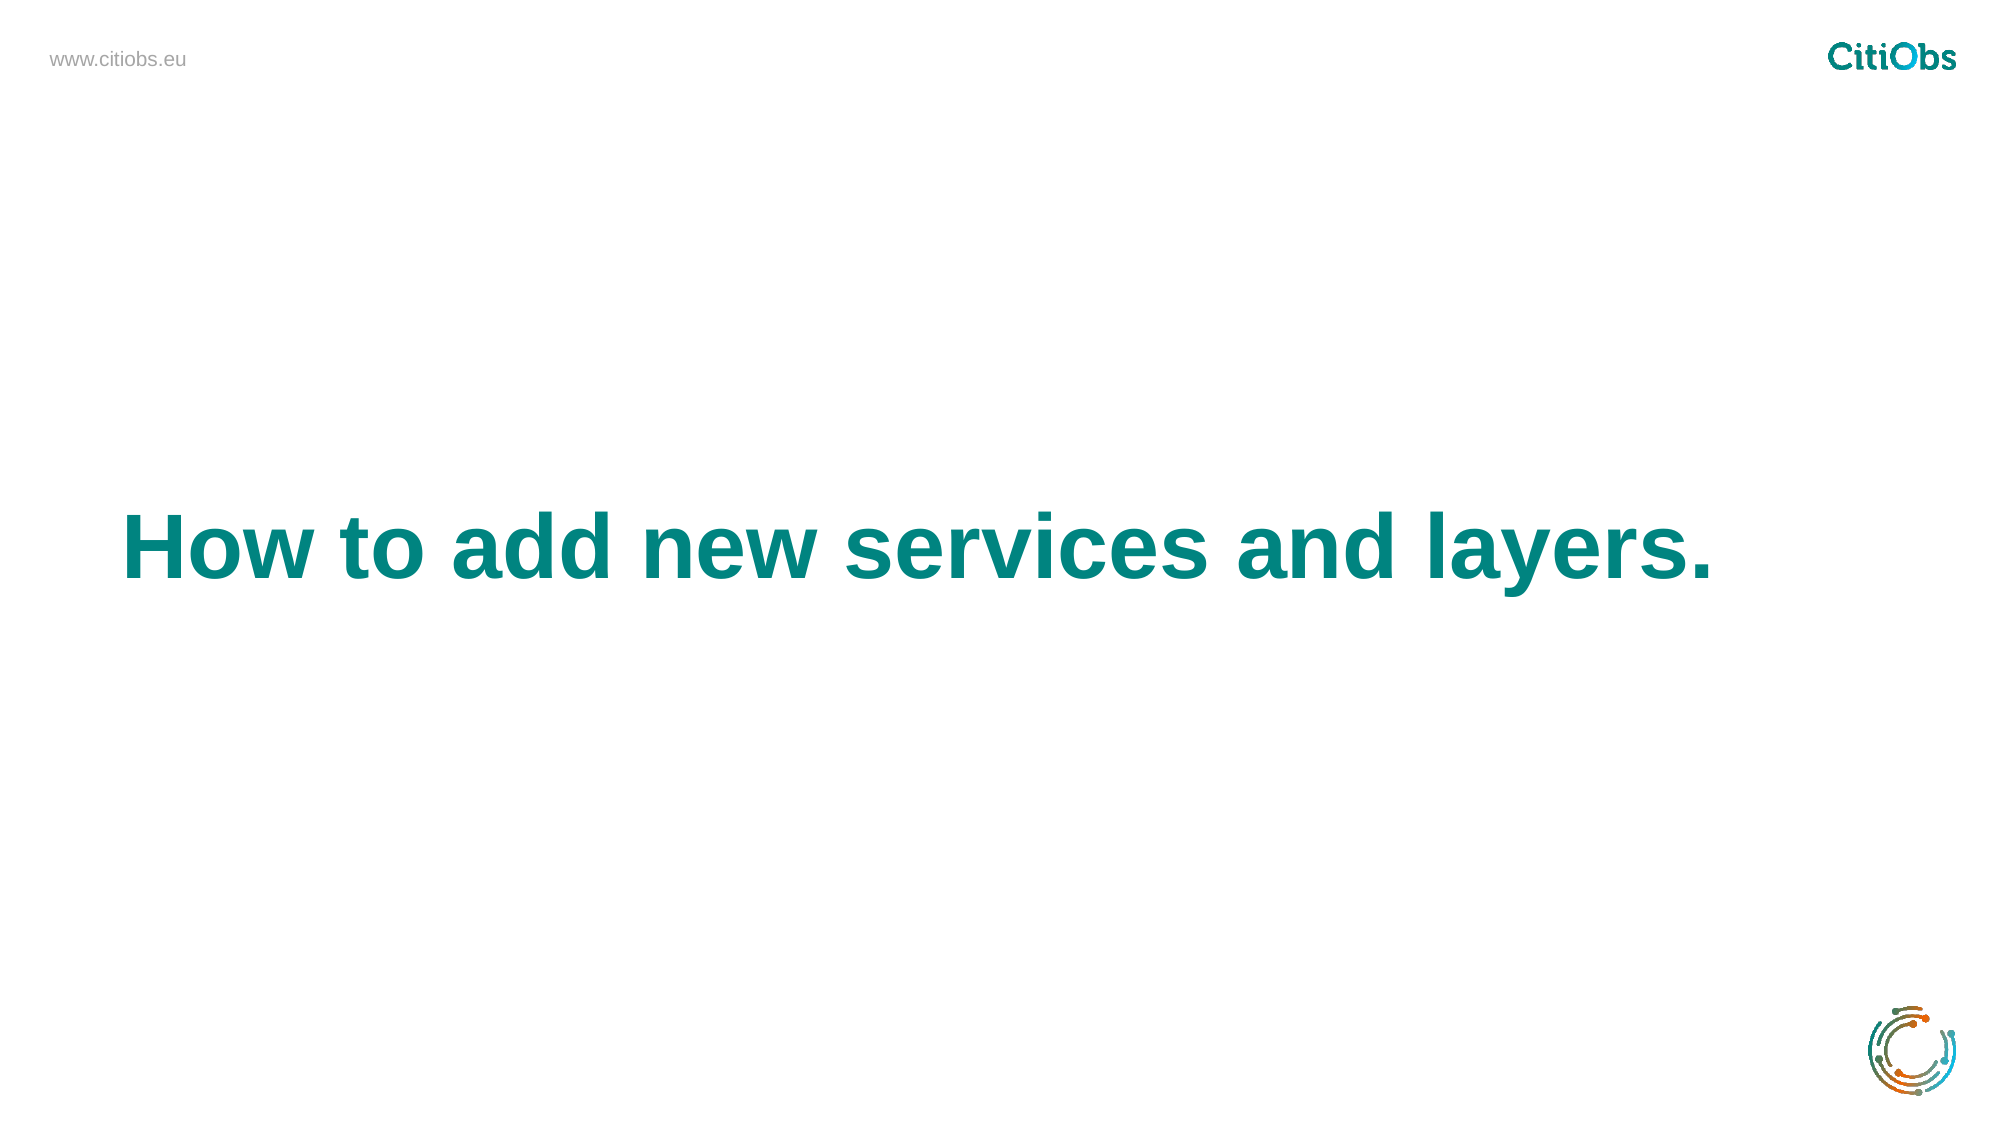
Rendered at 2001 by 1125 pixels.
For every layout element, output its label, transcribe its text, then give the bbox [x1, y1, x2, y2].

title How to add new services and layers. [106, 326, 1832, 772]
picture [1868, 1006, 1956, 1096]
picture [1828, 42, 1956, 70]
